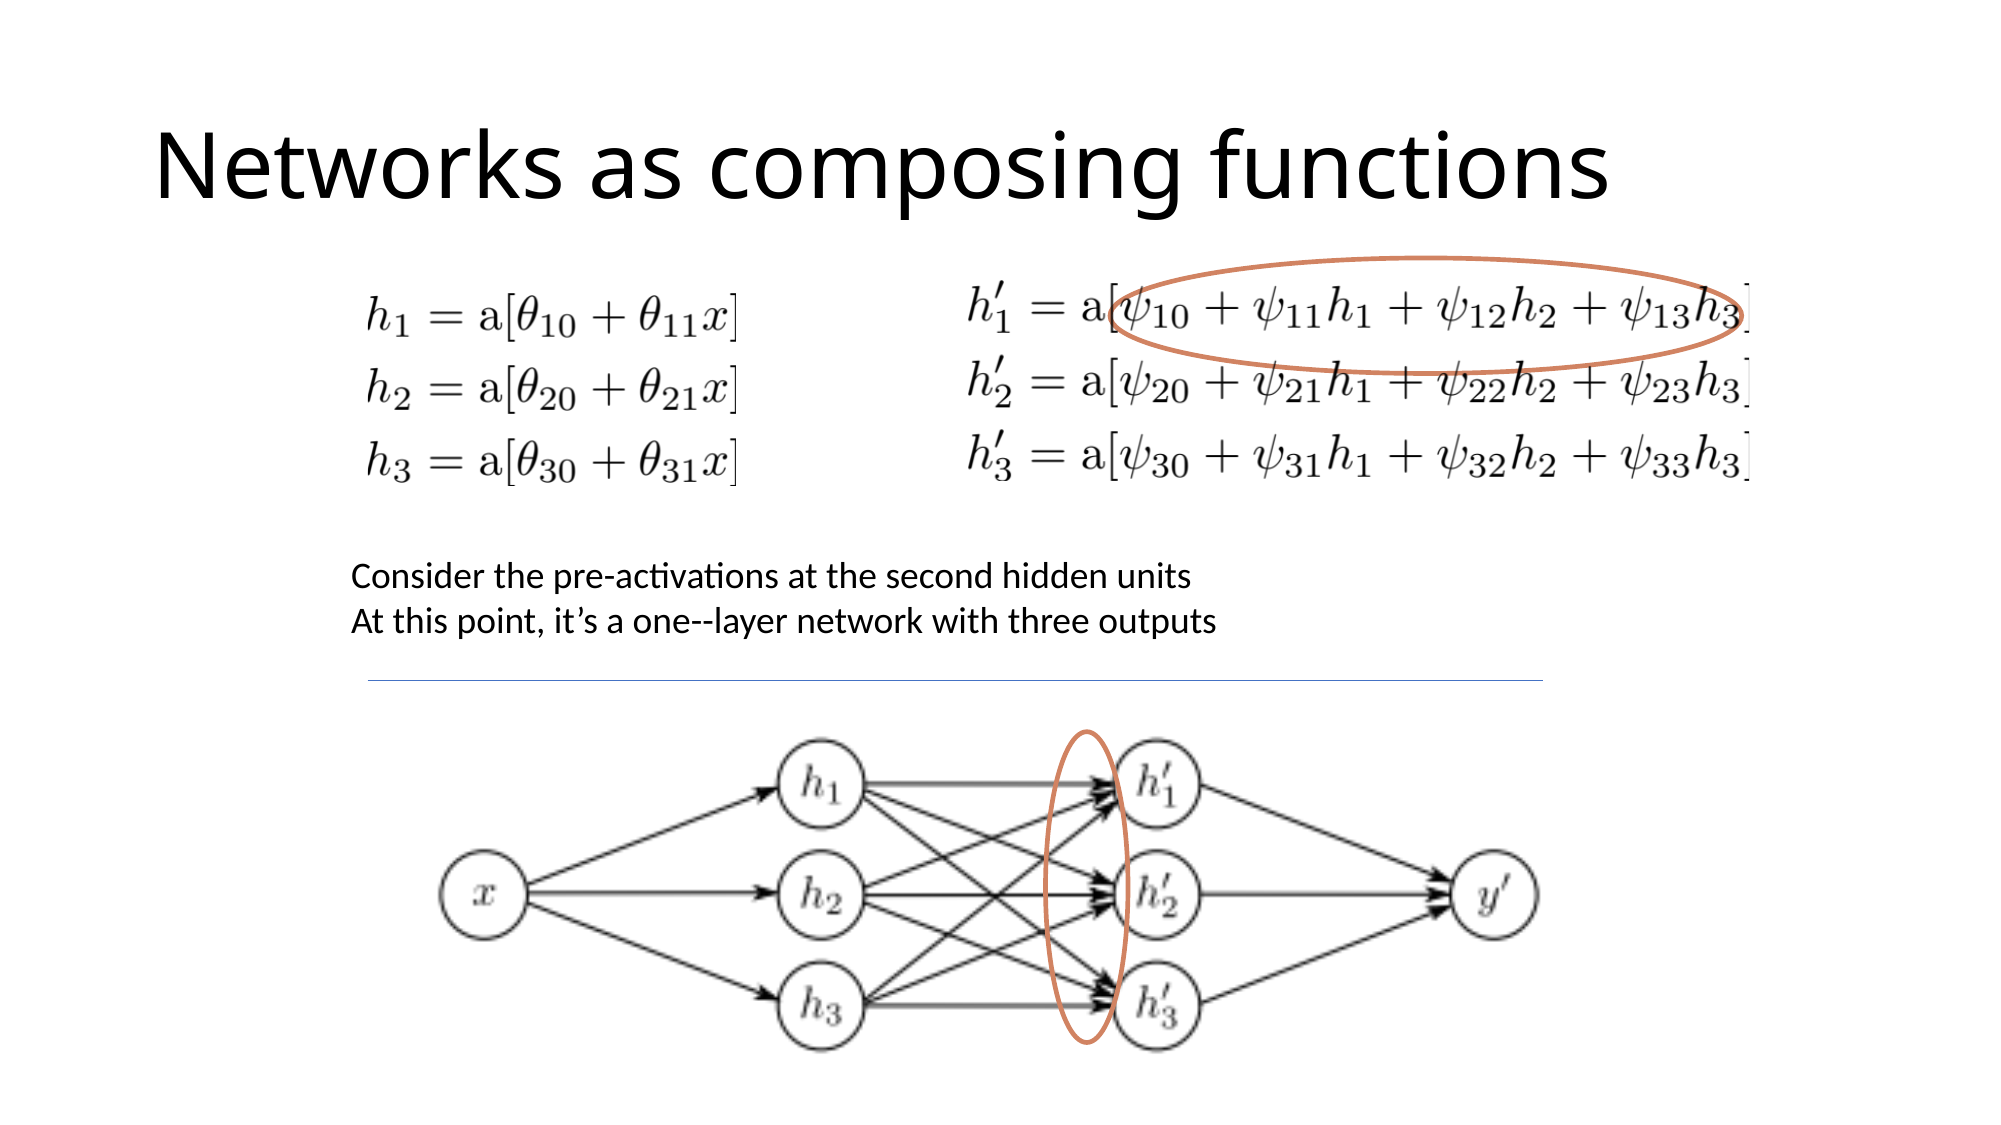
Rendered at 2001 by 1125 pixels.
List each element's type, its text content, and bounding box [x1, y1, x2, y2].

picture [235, 732, 1698, 1055]
picture [967, 280, 1750, 481]
text_box Consider the pre-activations at the second hidden units At this point, it’s a one--layer network with three outputs [336, 543, 1556, 649]
title Networks as composing functions [137, 59, 1863, 278]
text_box [1173, 256, 1679, 280]
picture [367, 292, 736, 486]
